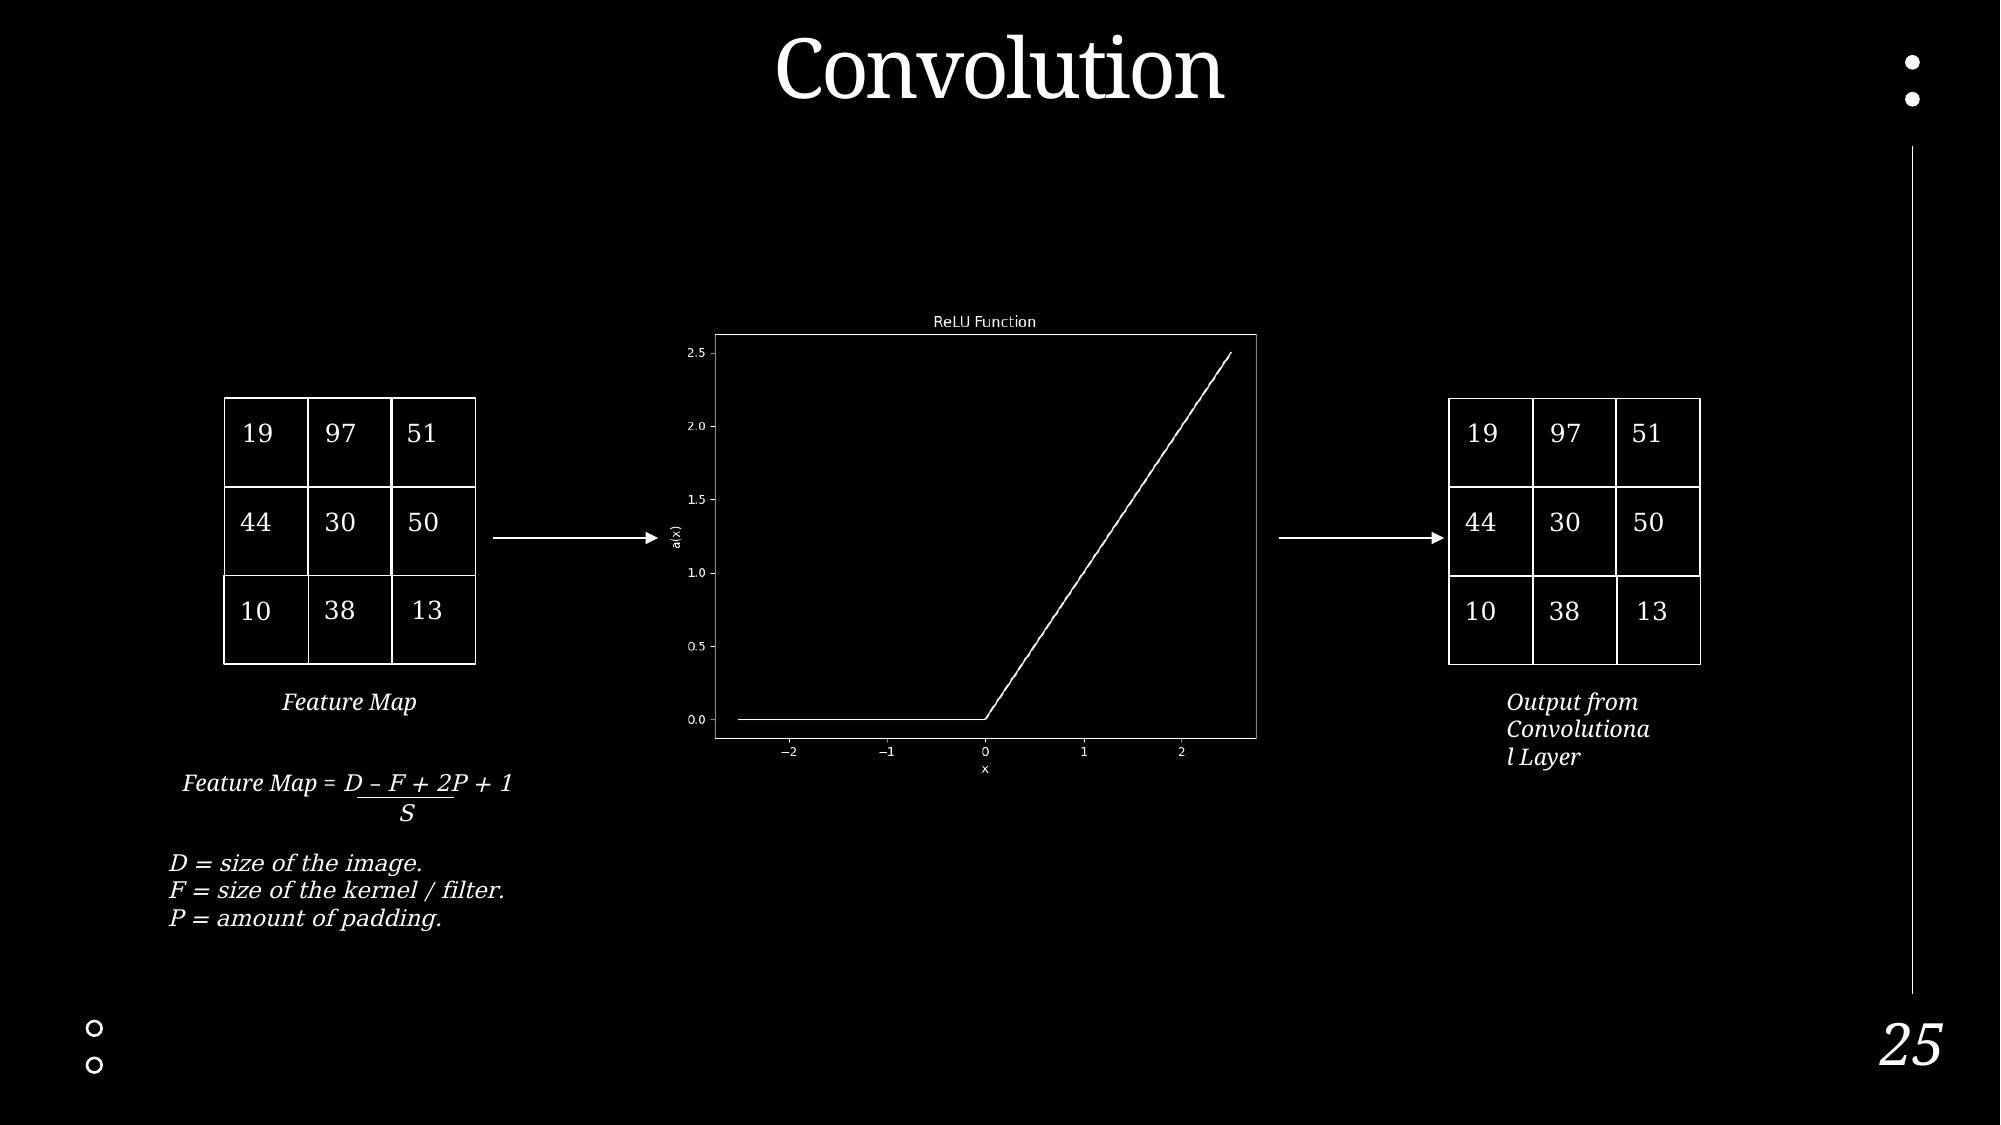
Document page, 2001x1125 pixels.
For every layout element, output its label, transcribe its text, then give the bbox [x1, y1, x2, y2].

picture [663, 293, 1291, 783]
text_box S [382, 791, 429, 797]
text_box Output from Convolutional Layer [1491, 680, 1671, 778]
text_box S [382, 798, 429, 834]
text_box Feature Map = D – F + 2P + 1 [167, 761, 535, 804]
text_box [224, 397, 480, 665]
title Convolution [710, 38, 1290, 160]
slide_number 25 [1853, 1024, 1972, 1070]
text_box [1448, 398, 1704, 665]
text_box D = size of the image. F = size of the kernel / filter. P = amount of padding. [152, 841, 520, 939]
text_box Feature Map [267, 679, 433, 723]
